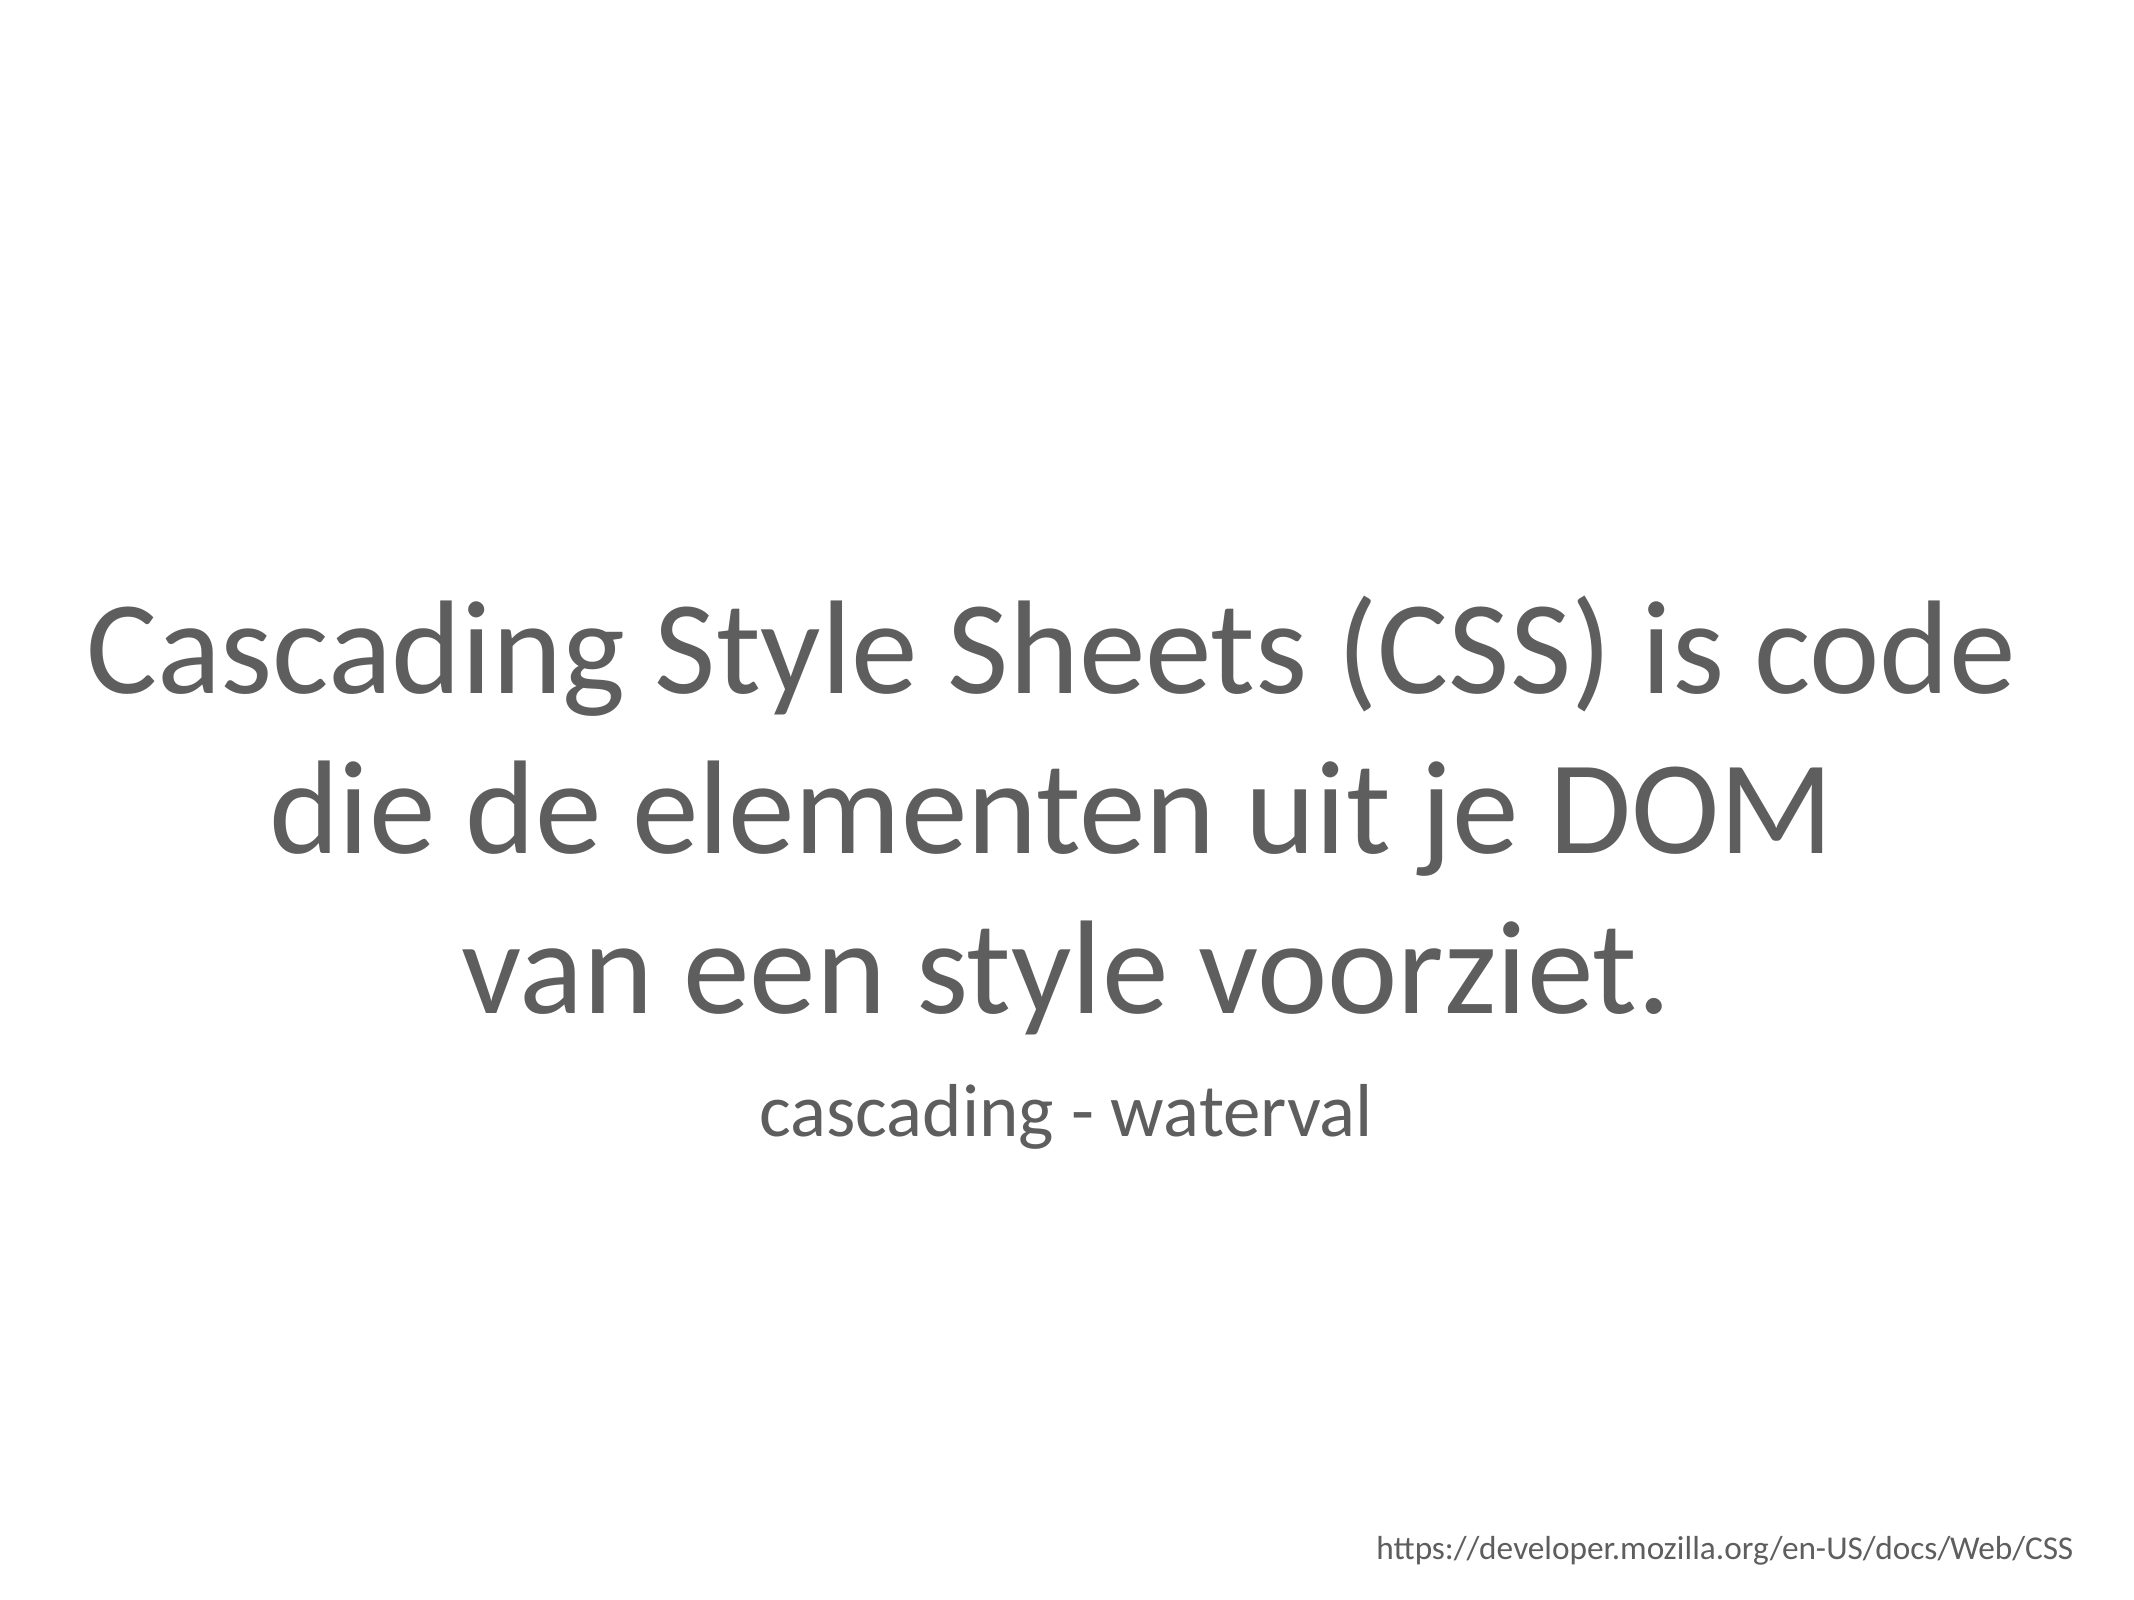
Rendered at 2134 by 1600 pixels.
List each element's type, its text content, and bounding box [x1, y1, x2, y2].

text_box Cascading Style Sheets (CSS) is code die de elementen uit je DOM van een style voorziet. [77, 551, 2056, 1049]
text_box https://developer.mozilla.org/en-US/docs/Web/CSS [1367, 1518, 2083, 1575]
text_box cascading - waterval [751, 1053, 1383, 1160]
